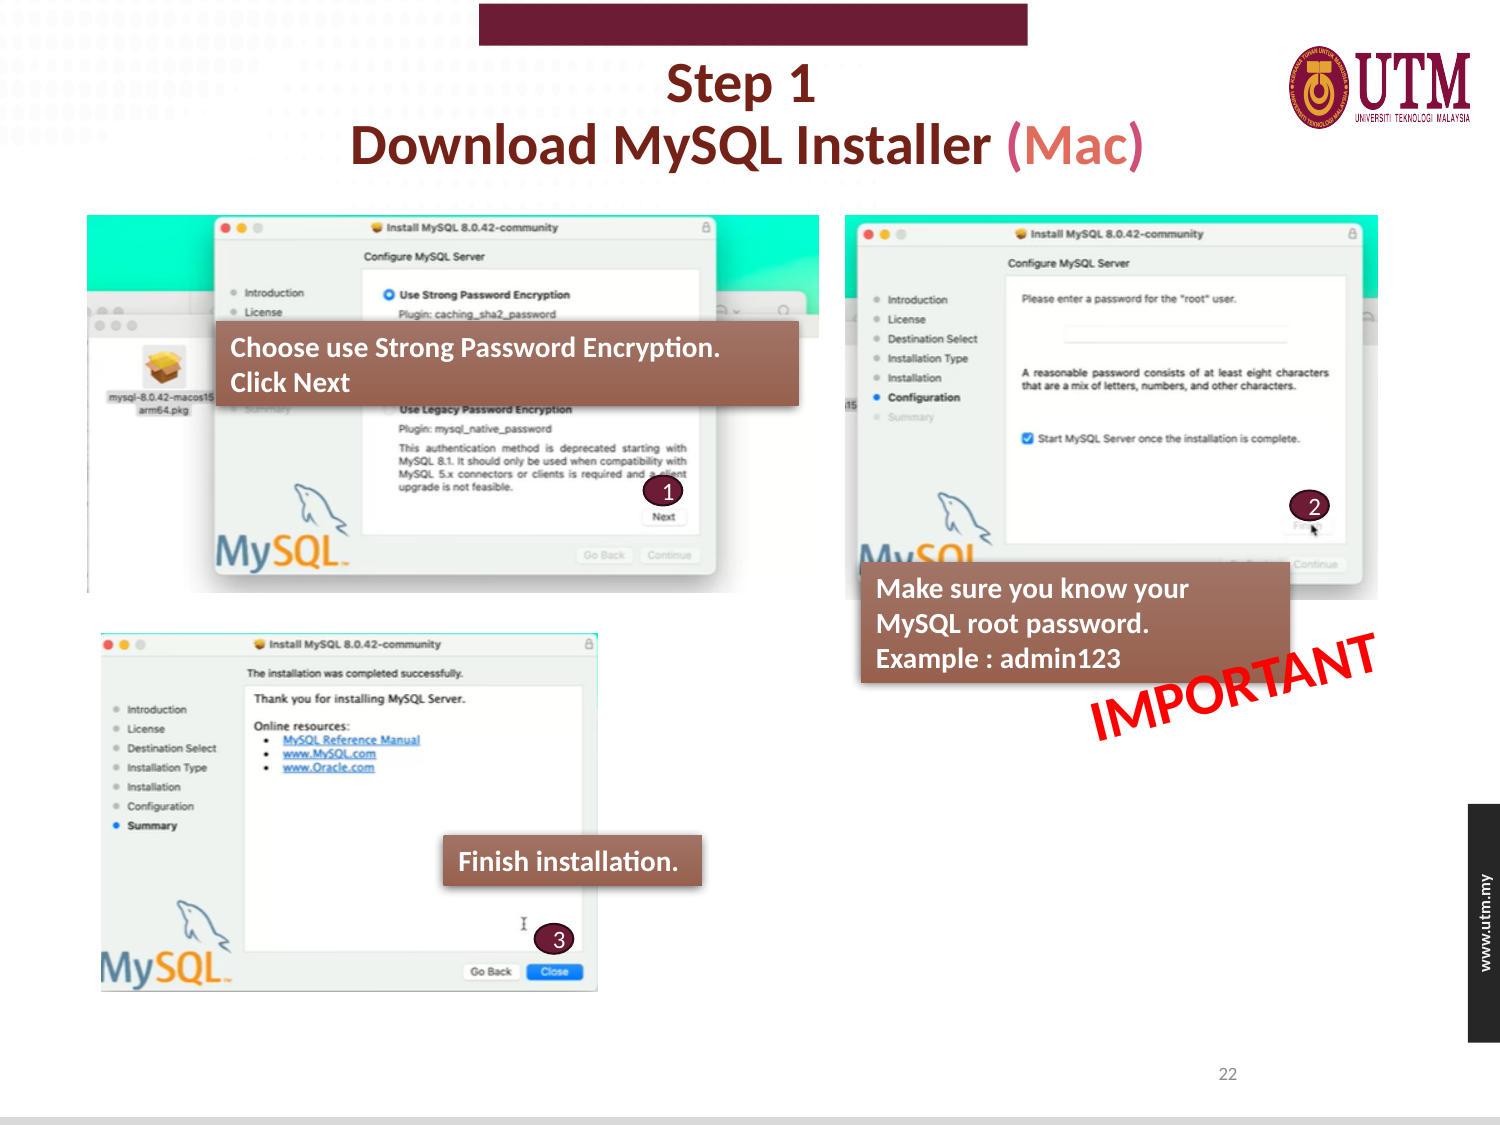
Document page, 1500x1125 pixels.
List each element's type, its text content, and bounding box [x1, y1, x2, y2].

text_box Finish installation. [598, 835, 702, 886]
text_box IMPORTANT [1066, 602, 1403, 765]
title Step 1 Download MySQL Installer (Mac) [101, 43, 1396, 187]
picture [1396, 46, 1470, 129]
text_box Make sure you know your MySQL root password. Example : admin123 [861, 600, 1291, 683]
picture [101, 633, 598, 992]
slide_number 22 [1059, 1042, 1397, 1103]
picture [0, 0, 1378, 600]
